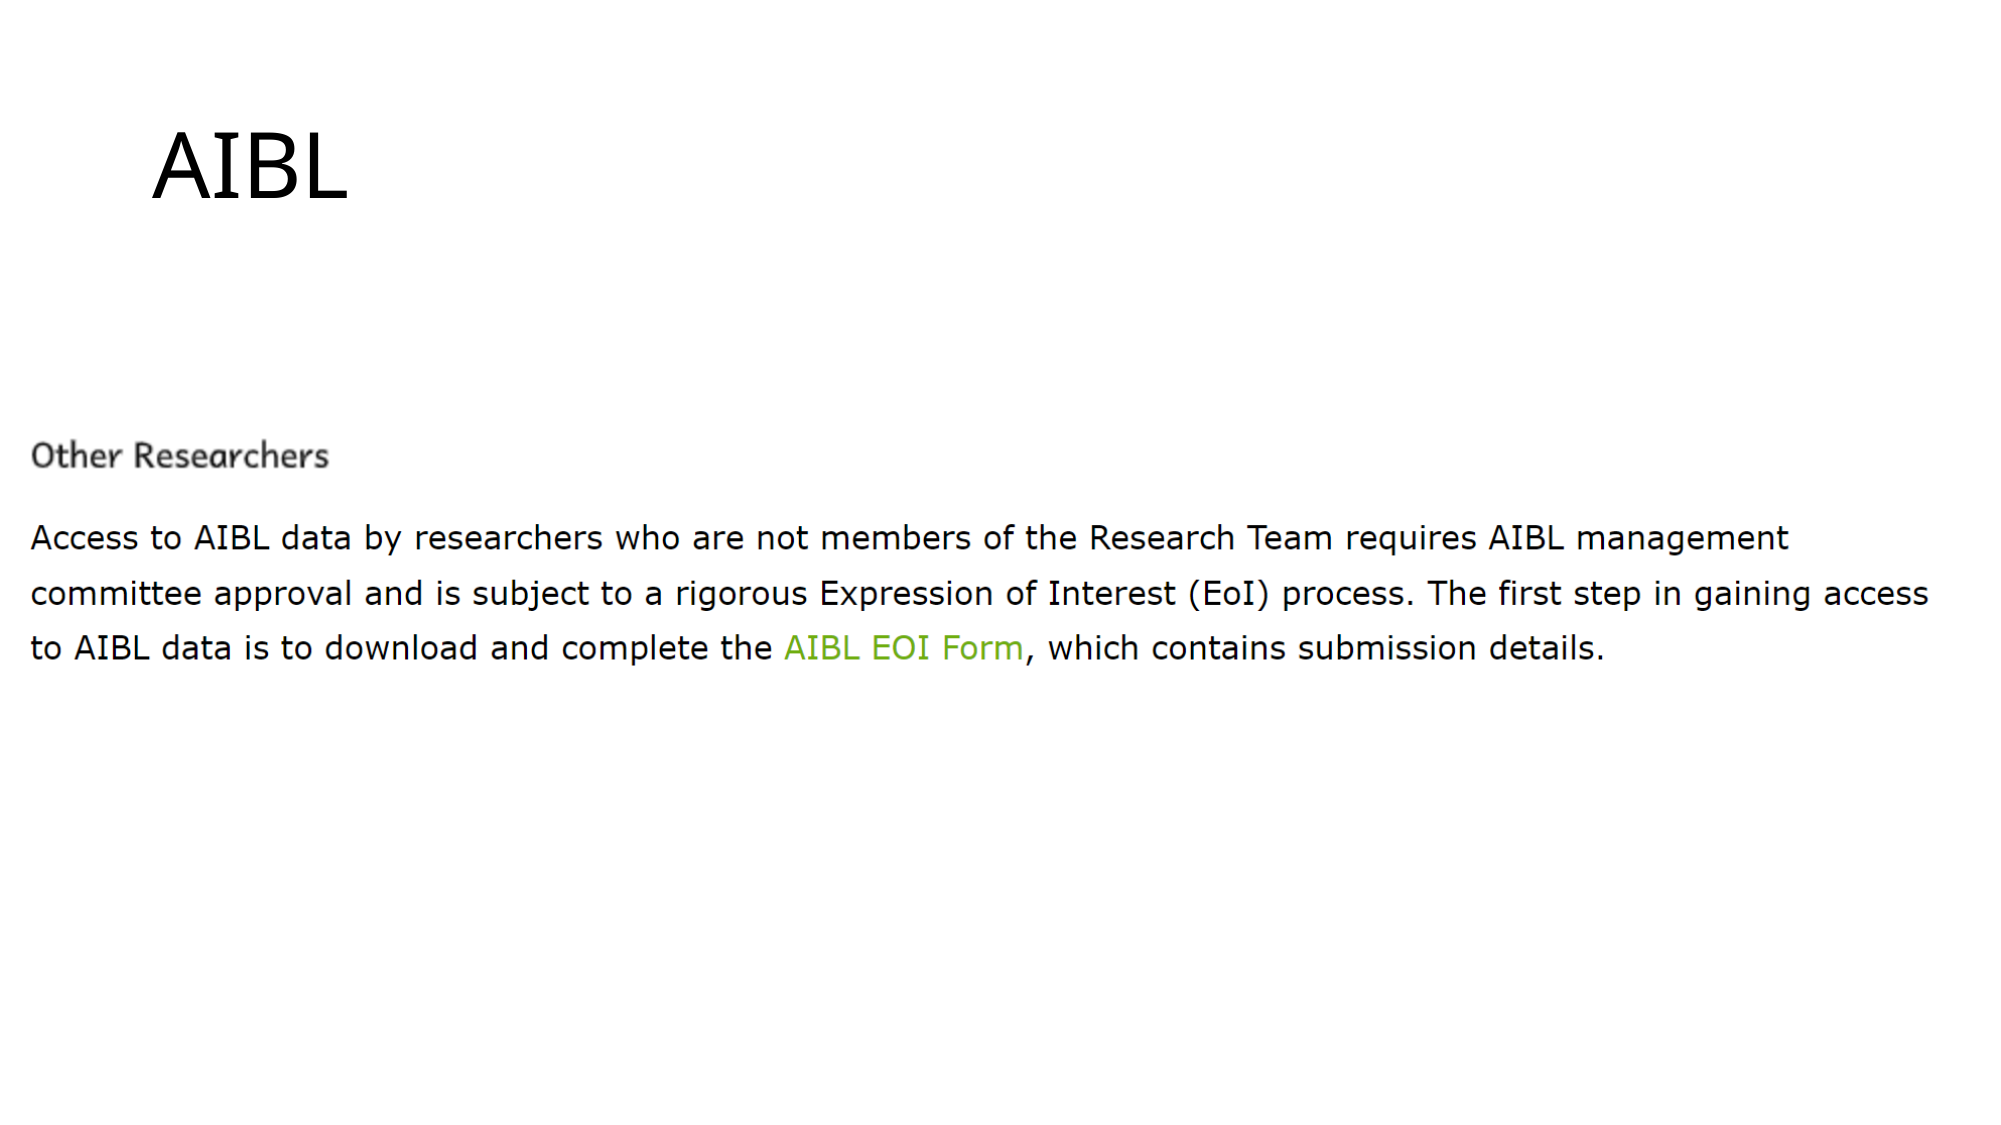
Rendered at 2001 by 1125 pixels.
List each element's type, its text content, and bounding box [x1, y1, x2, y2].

title AIBL [137, 59, 1863, 278]
picture [0, 411, 2000, 714]
